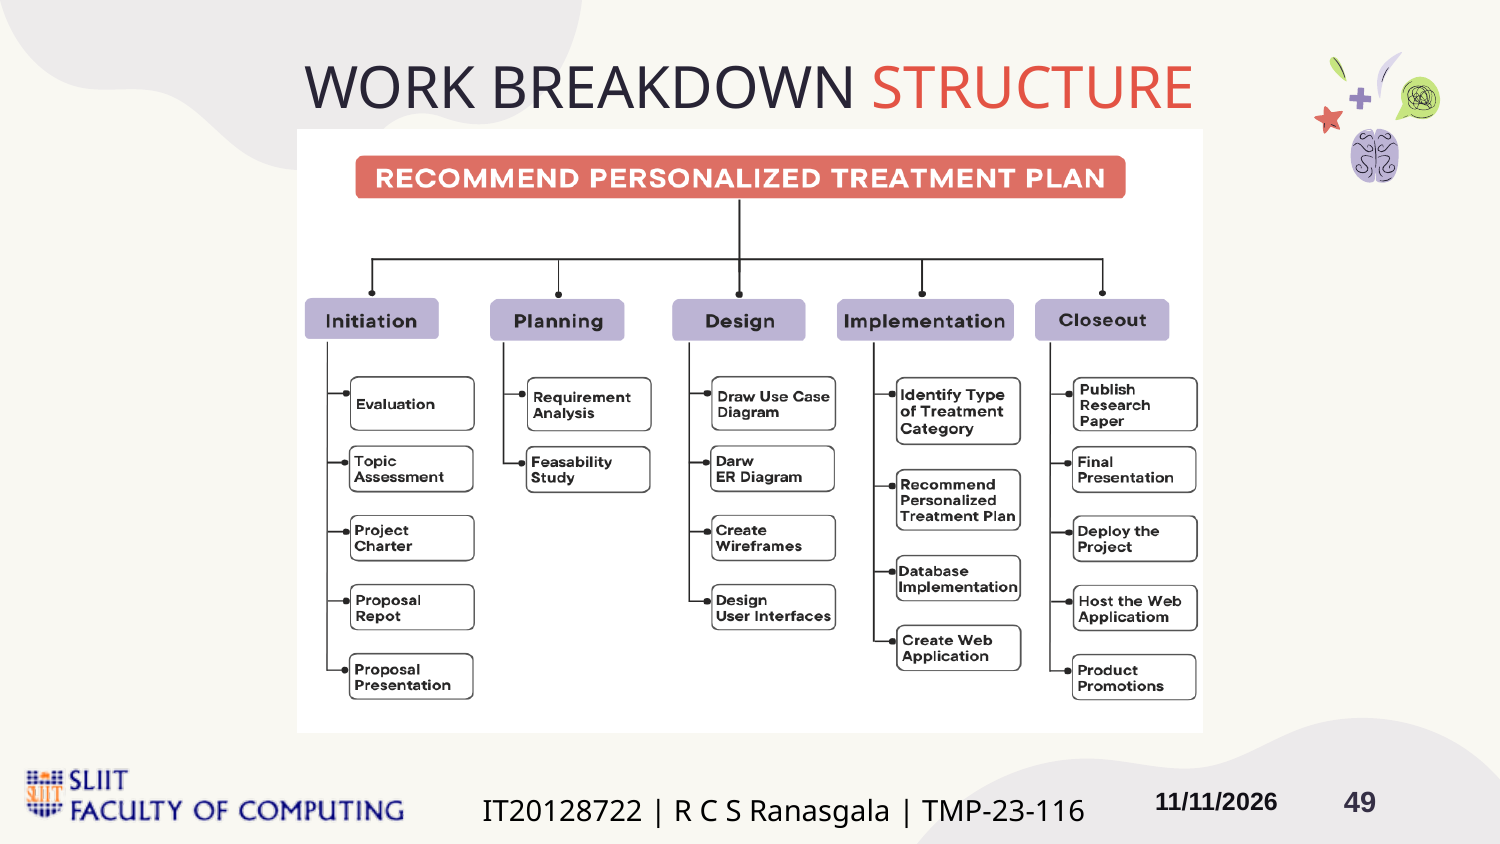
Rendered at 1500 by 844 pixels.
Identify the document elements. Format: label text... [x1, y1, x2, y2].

picture [0, 758, 413, 840]
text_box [1313, 46, 1446, 183]
title WORK BREAKDOWN STRUCTURE [0, 35, 1500, 130]
picture [297, 129, 1203, 733]
text_box IT20128722 | R C S Ranasgala | TMP-23-116 [420, 785, 1148, 835]
